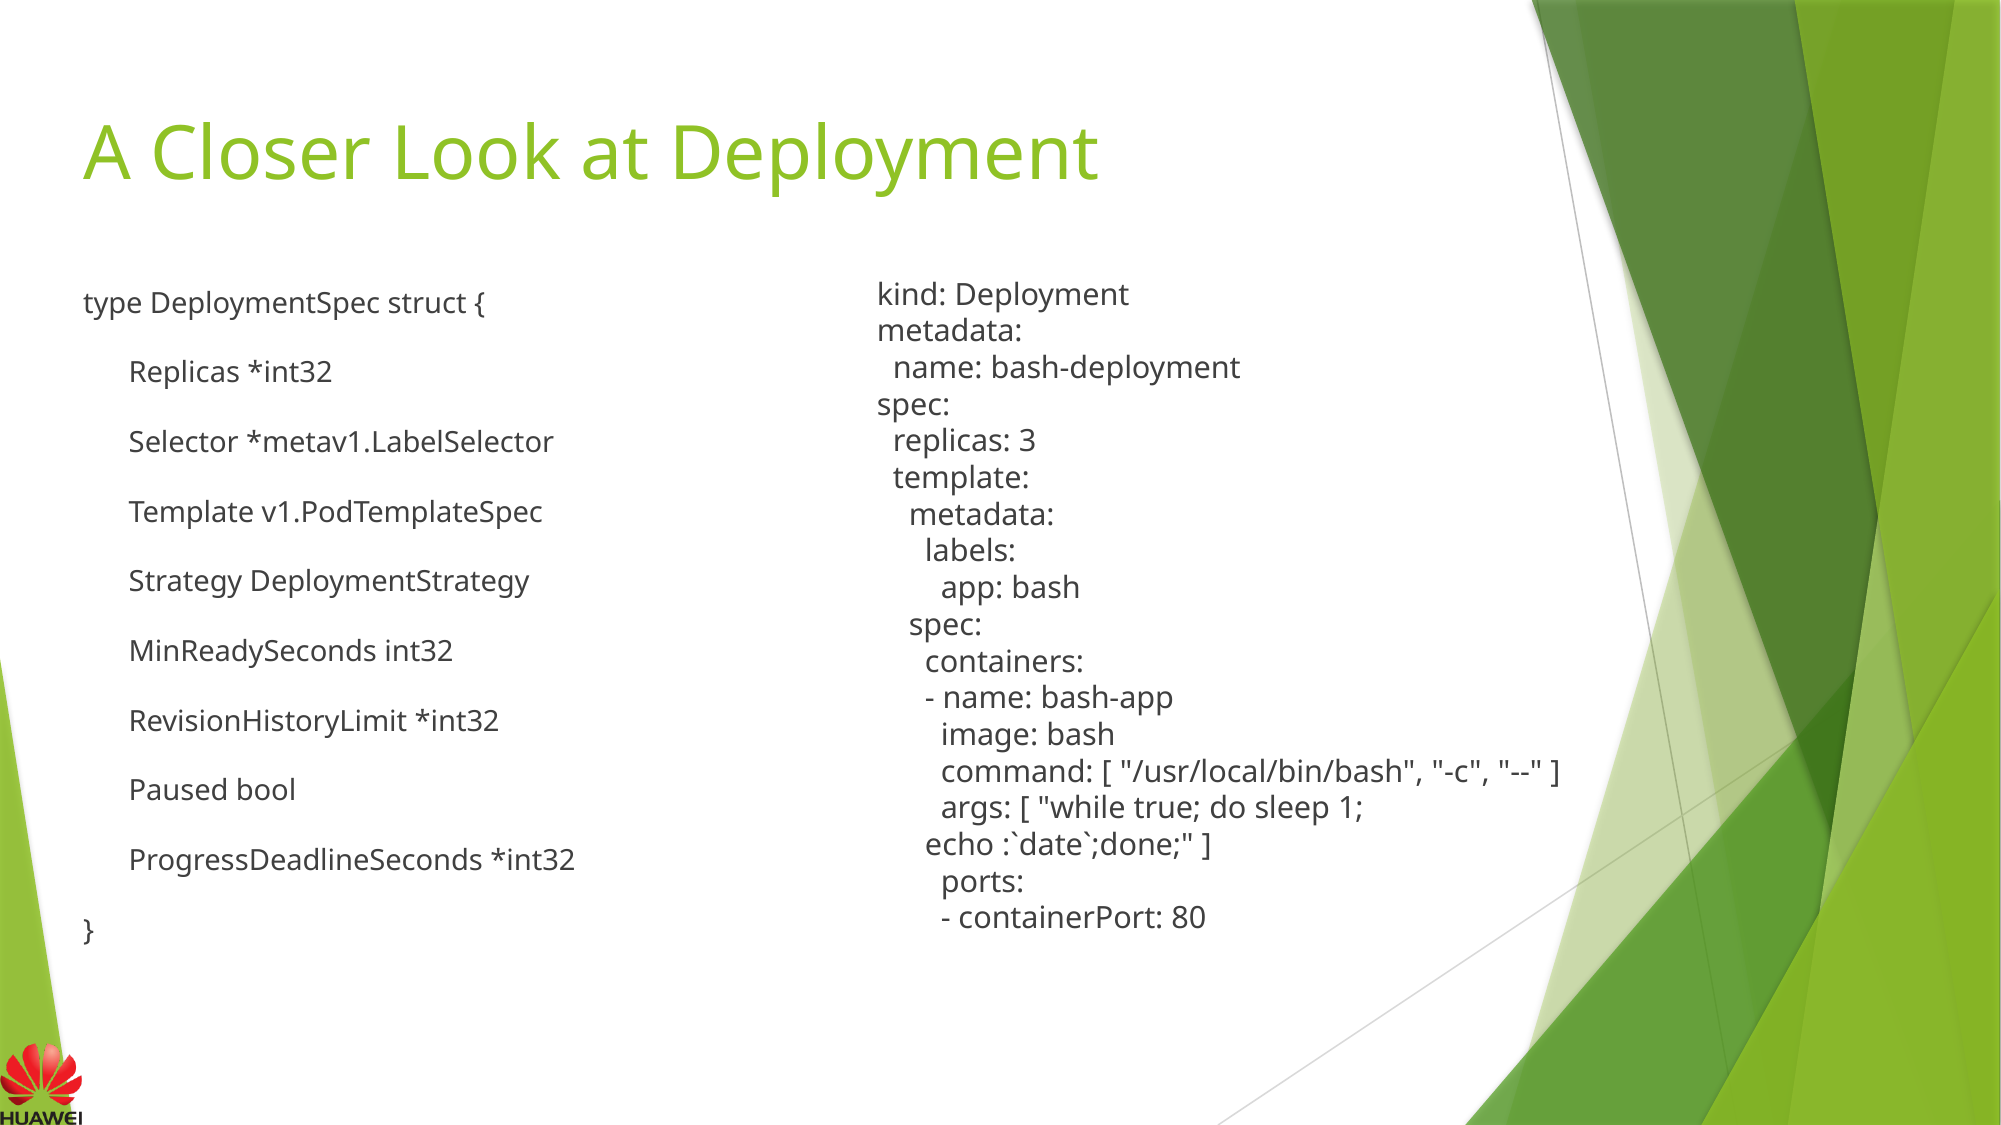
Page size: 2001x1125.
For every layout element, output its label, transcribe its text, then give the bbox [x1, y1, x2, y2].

list kind: Deployment metadata: name: bash-deployment spec: replicas: 3 template: metadata: labels: app: bash spec: containers: - name: bash-app image: bash command: [ "/usr/local/bin/bash", "-c", "--" ] args: [ "while true; do sleep 1; echo :`date`;done;" ] ports: - containerPort: 80 [861, 259, 1594, 955]
list type DeploymentSpec struct { Replicas *int32 Selector *metav1.LabelSelector Template v1.PodTemplateSpec Strategy DeploymentStrategy MinReadySeconds int32 RevisionHistoryLimit *int32 Paused bool ProgressDeadlineSeconds *int32 } [68, 268, 800, 964]
title A Closer Look at Deployment [68, 89, 1932, 223]
picture [0, 1043, 82, 1125]
